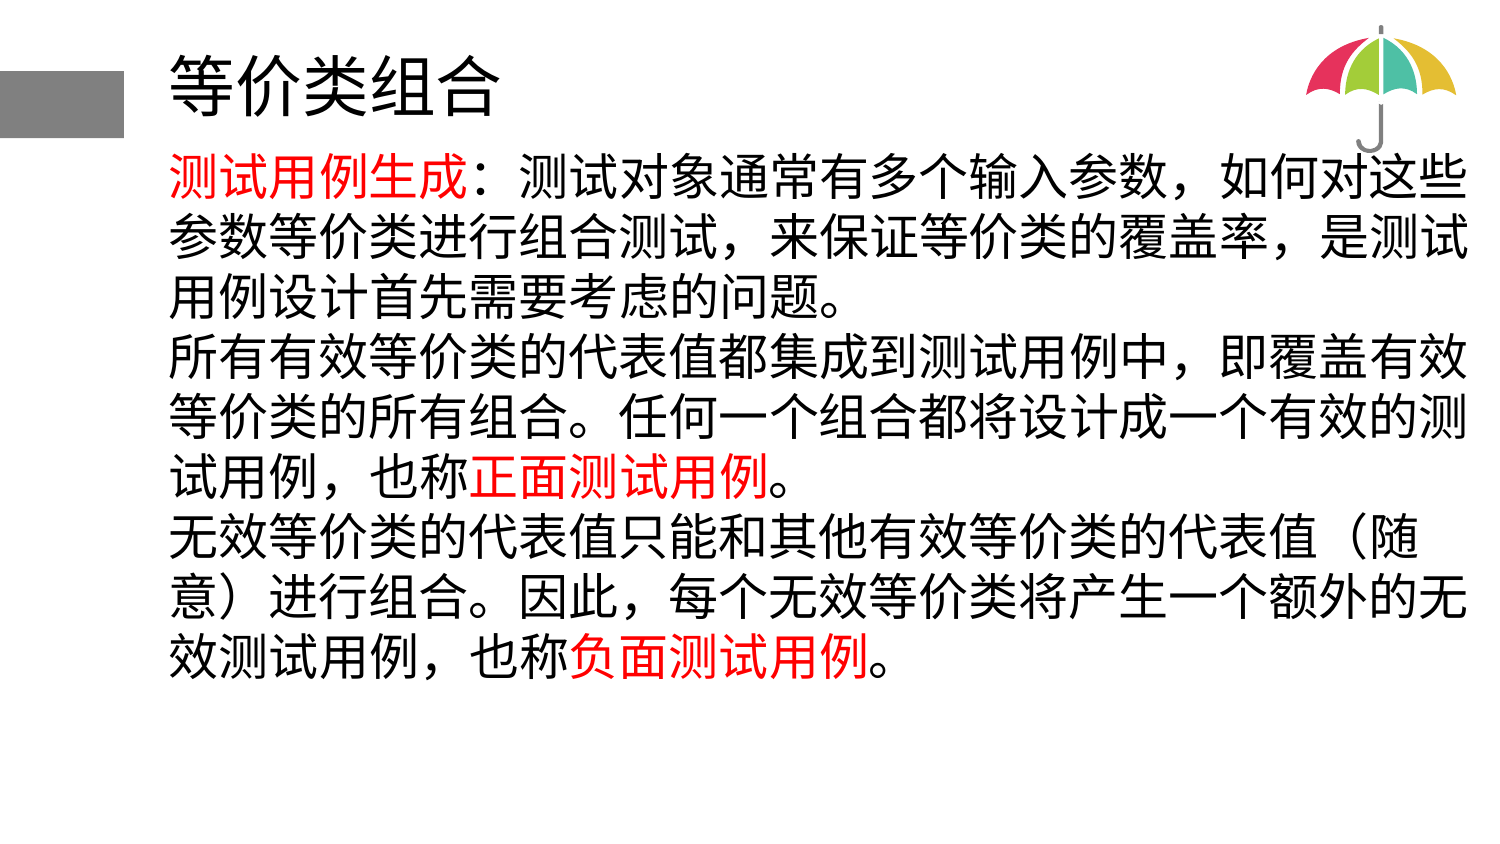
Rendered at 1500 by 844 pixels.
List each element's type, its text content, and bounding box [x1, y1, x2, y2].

text_box 测试用例生成：测试对象通常有多个输入参数，如何对这些参数等价类进行组合测试，来保证等价类的覆盖率，是测试用例设计首先需要考虑的问题。 所有有效等价类的代表值都集成到测试用例中，即覆盖有效等价类的所有组合。任何一个组合都将设计成一个有效的测试用例，也称正面测试用例。 无效等价类的代表值只能和其他有效等价类的代表值（随意）进行组合。因此，每个无效等价类将产生一个额外的无效测试用例，也称负面测试用例。 [154, 138, 1500, 693]
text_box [1316, 13, 1446, 165]
text_box [0, 70, 125, 139]
text_box 等价类组合 [154, 37, 839, 133]
